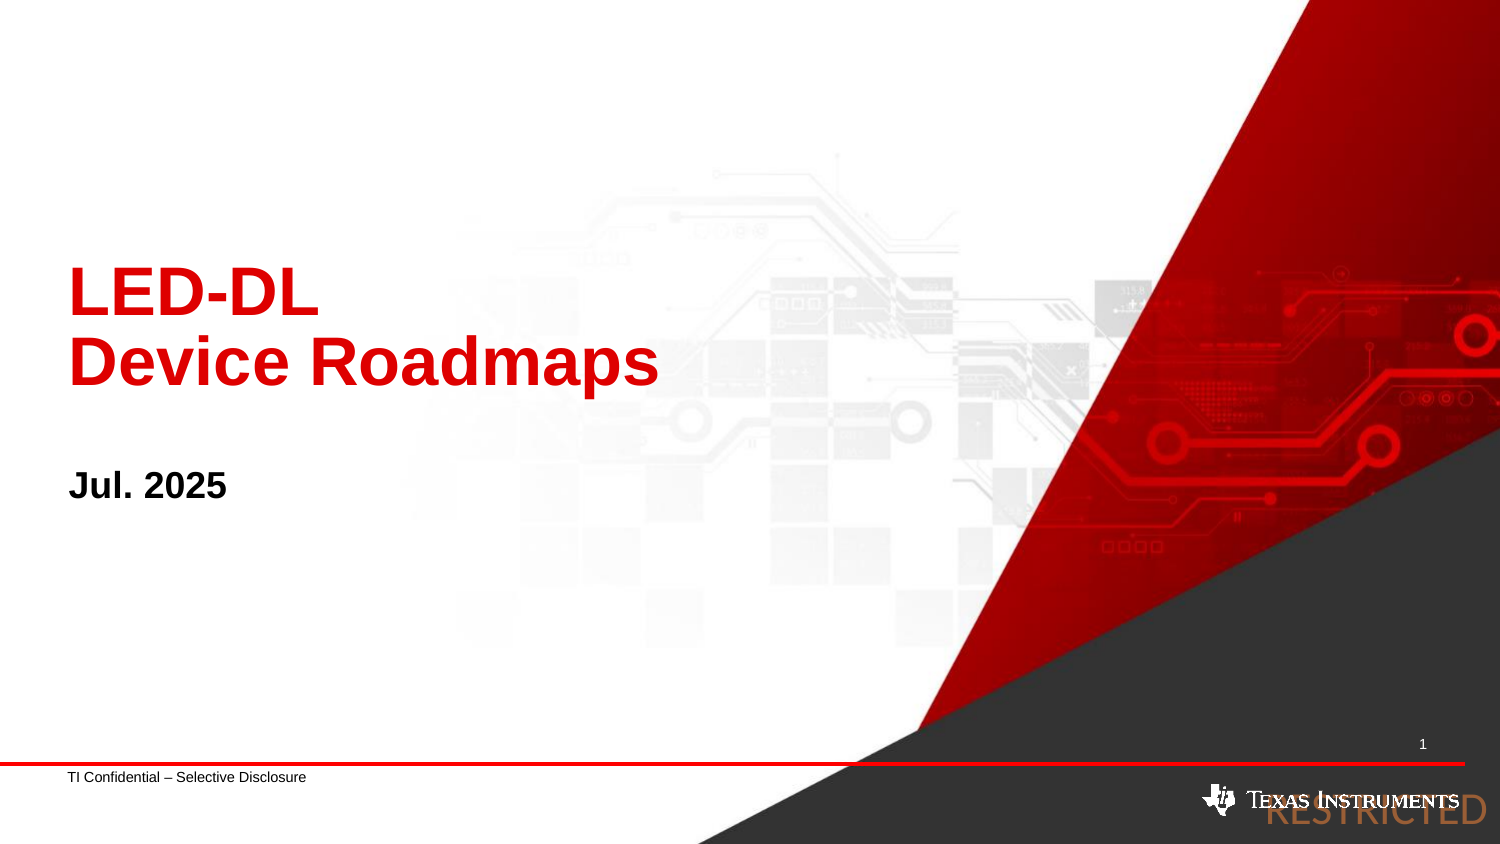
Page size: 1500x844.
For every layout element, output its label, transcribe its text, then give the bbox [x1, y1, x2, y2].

picture [0, 0, 1500, 844]
subtitle Jul. 2025 [56, 454, 1444, 639]
slide_number 1 [1089, 728, 1440, 754]
title LED-DL Device Roadmaps [56, 238, 1444, 421]
